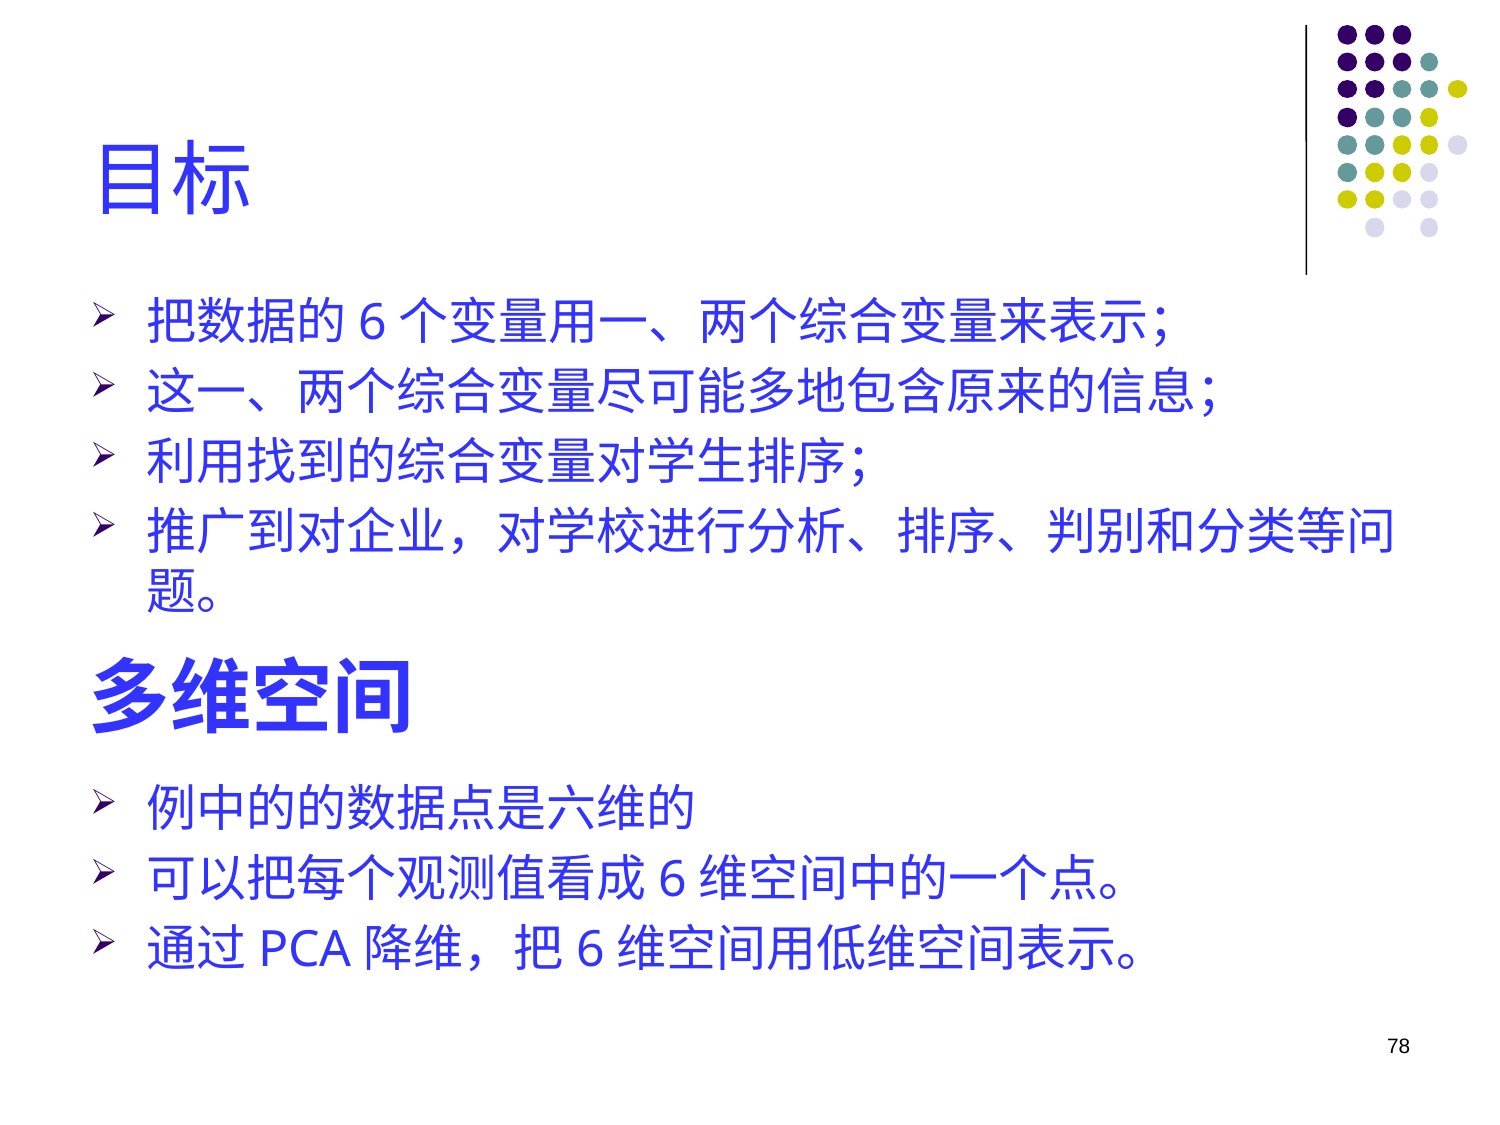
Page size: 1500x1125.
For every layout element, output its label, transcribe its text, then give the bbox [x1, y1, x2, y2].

text_box 例中的的数据点是六维的 可以把每个观测值看成6维空间中的一个点。 通过PCA降维，把6维空间用低维空间表示。 [74, 768, 1425, 1056]
text_box 多维空间 [73, 537, 1312, 751]
slide_number 78 [1074, 1024, 1426, 1101]
title 目标 [75, 20, 1313, 233]
list 把数据的6个变量用一、两个综合变量来表示； 这一、两个综合变量尽可能多地包含原来的信息； 利用找到的综合变量对学生排序； 推广到对企业，对学校进行分析、排序、判别和分类等问题。 [75, 282, 1425, 640]
